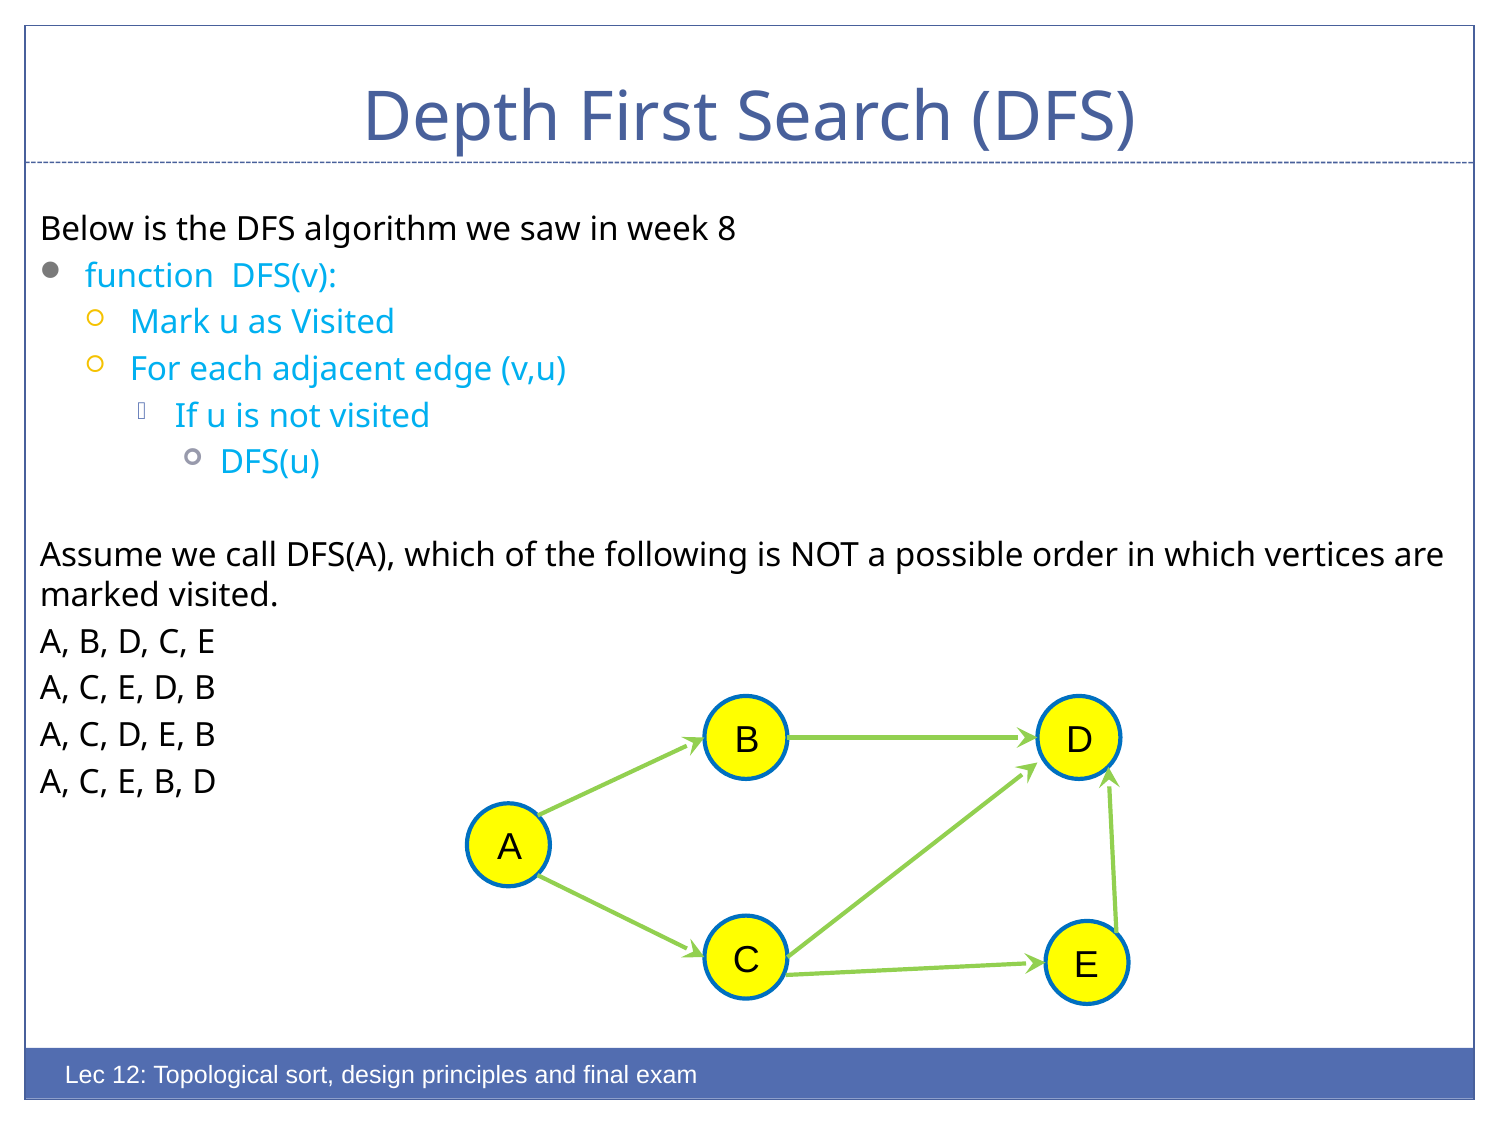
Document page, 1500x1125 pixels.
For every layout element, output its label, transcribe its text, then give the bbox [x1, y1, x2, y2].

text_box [1108, 766, 1117, 934]
text_box D [1051, 708, 1108, 768]
text_box E [1059, 933, 1114, 993]
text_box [537, 737, 705, 816]
text_box C [718, 927, 775, 988]
text_box [704, 914, 781, 1000]
text_box [537, 825, 551, 873]
text_box [703, 694, 789, 780]
title Depth First Search (DFS) [49, 37, 1450, 162]
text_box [787, 762, 1038, 958]
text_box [785, 962, 1046, 976]
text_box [537, 874, 705, 958]
text_box [1036, 694, 1122, 780]
list Below is the DFS algorithm we saw in week 8 function DFS(v): Mark u as Visited For each adjacent edge (v,u) If u is not visited DFS(u) Assume we call DFS(A), which of the following is NOT a possible order in which vertices are marked visited. A, B, D, C, E A, C, E, D, B A, C, D, E, B A, C, E, B, D [24, 200, 1463, 788]
footer Lec 12: Topological sort, design principles and final exam [50, 1051, 800, 1112]
text_box [465, 802, 534, 888]
text_box B [719, 708, 775, 768]
text_box [1044, 919, 1130, 1005]
text_box A [482, 814, 537, 875]
